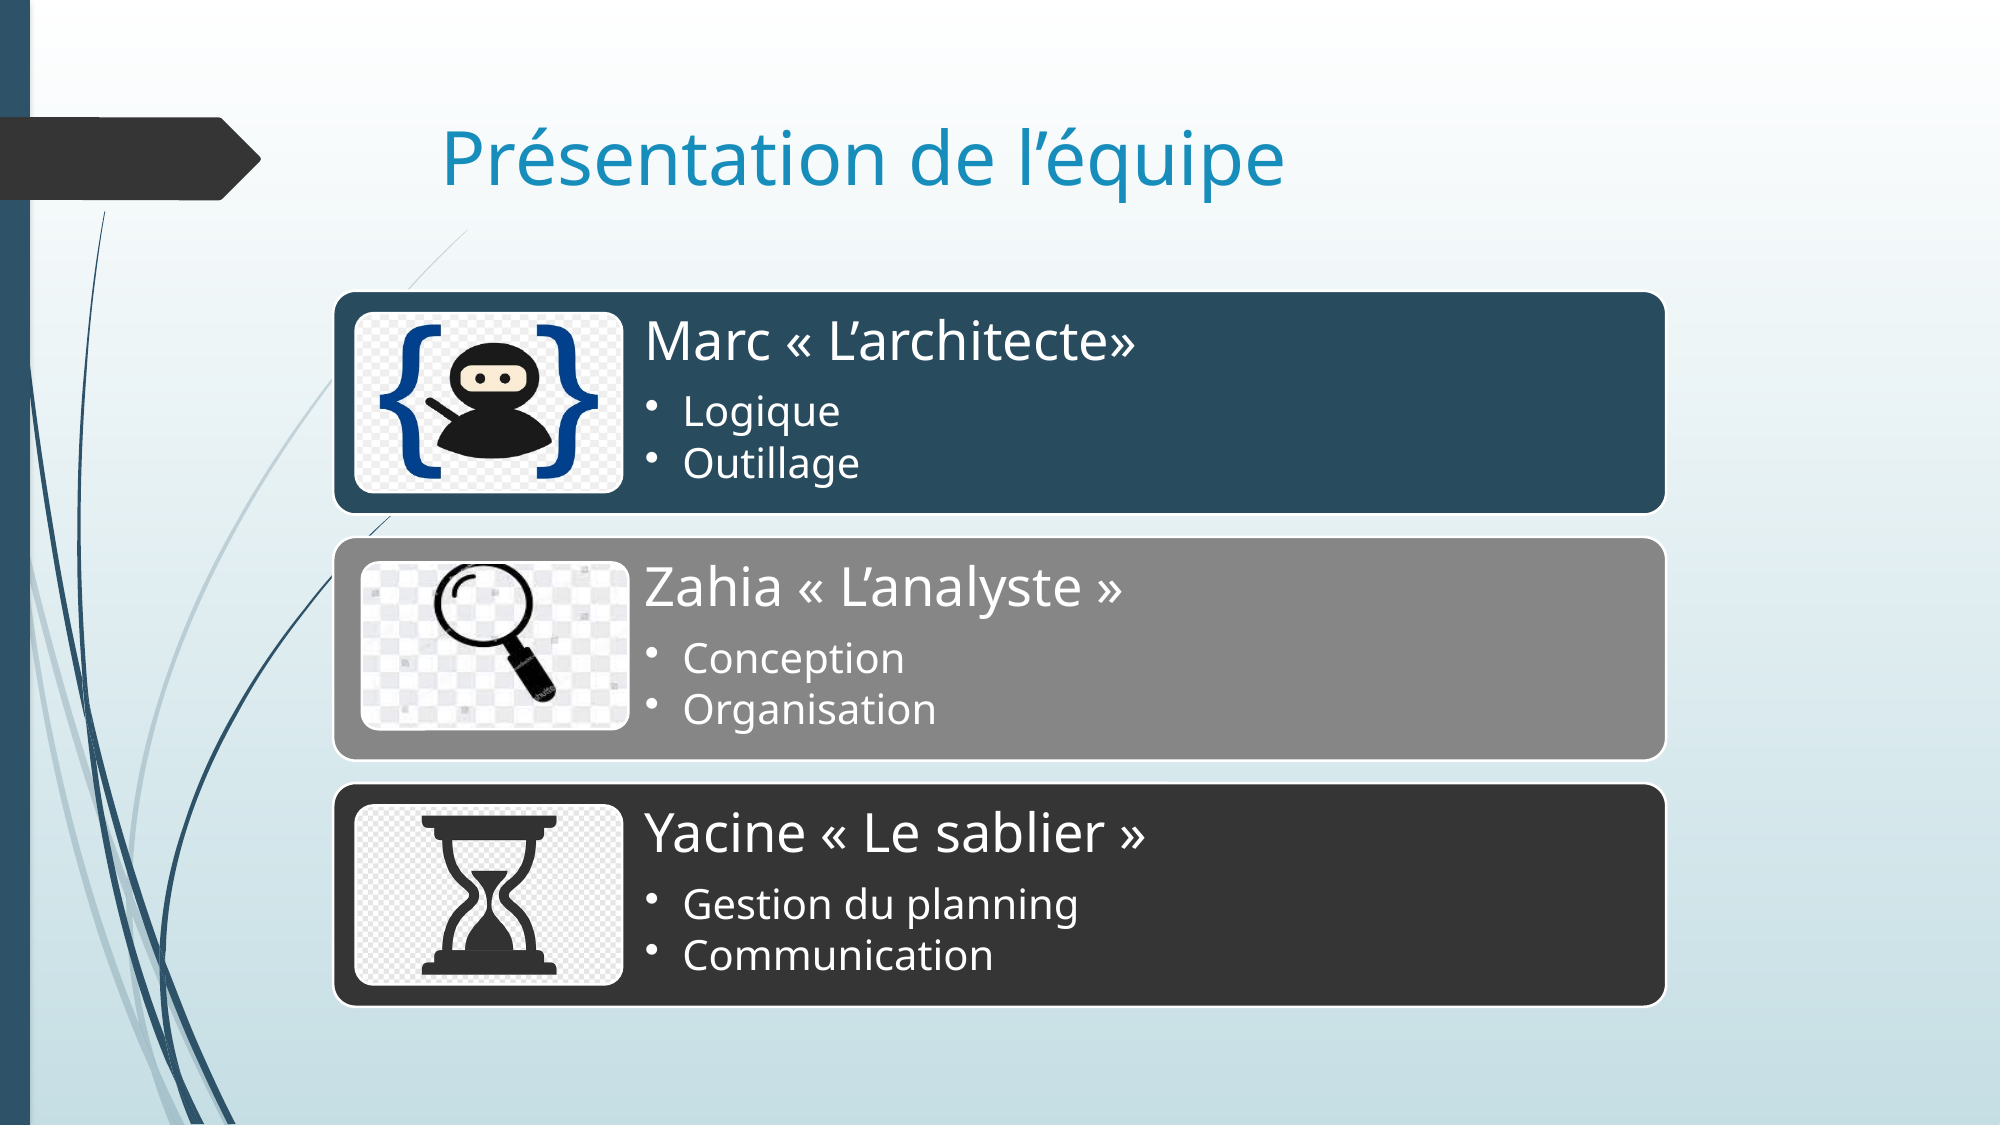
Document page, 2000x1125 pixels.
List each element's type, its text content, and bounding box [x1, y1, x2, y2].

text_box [332, 290, 1667, 1007]
title Présentation de l’équipe [425, 102, 1887, 313]
